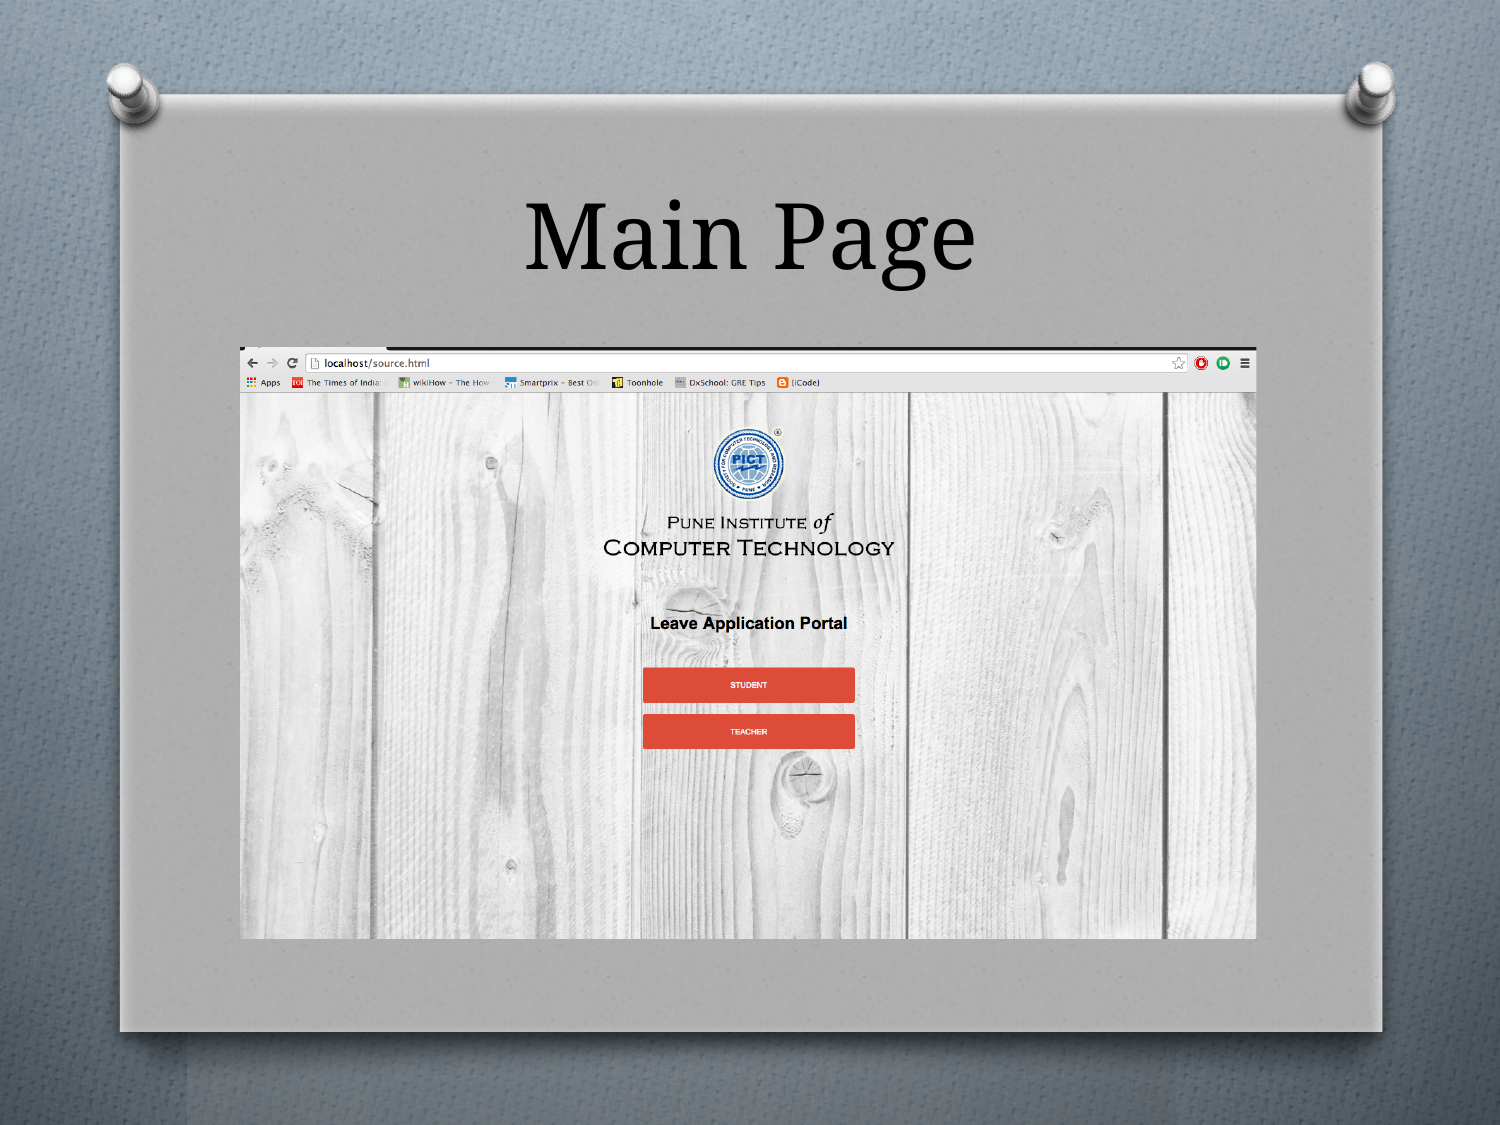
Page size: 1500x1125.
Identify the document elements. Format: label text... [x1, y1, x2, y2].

title Main Page [179, 134, 1323, 332]
picture [75, 29, 198, 153]
picture [1317, 35, 1439, 156]
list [239, 347, 1257, 940]
